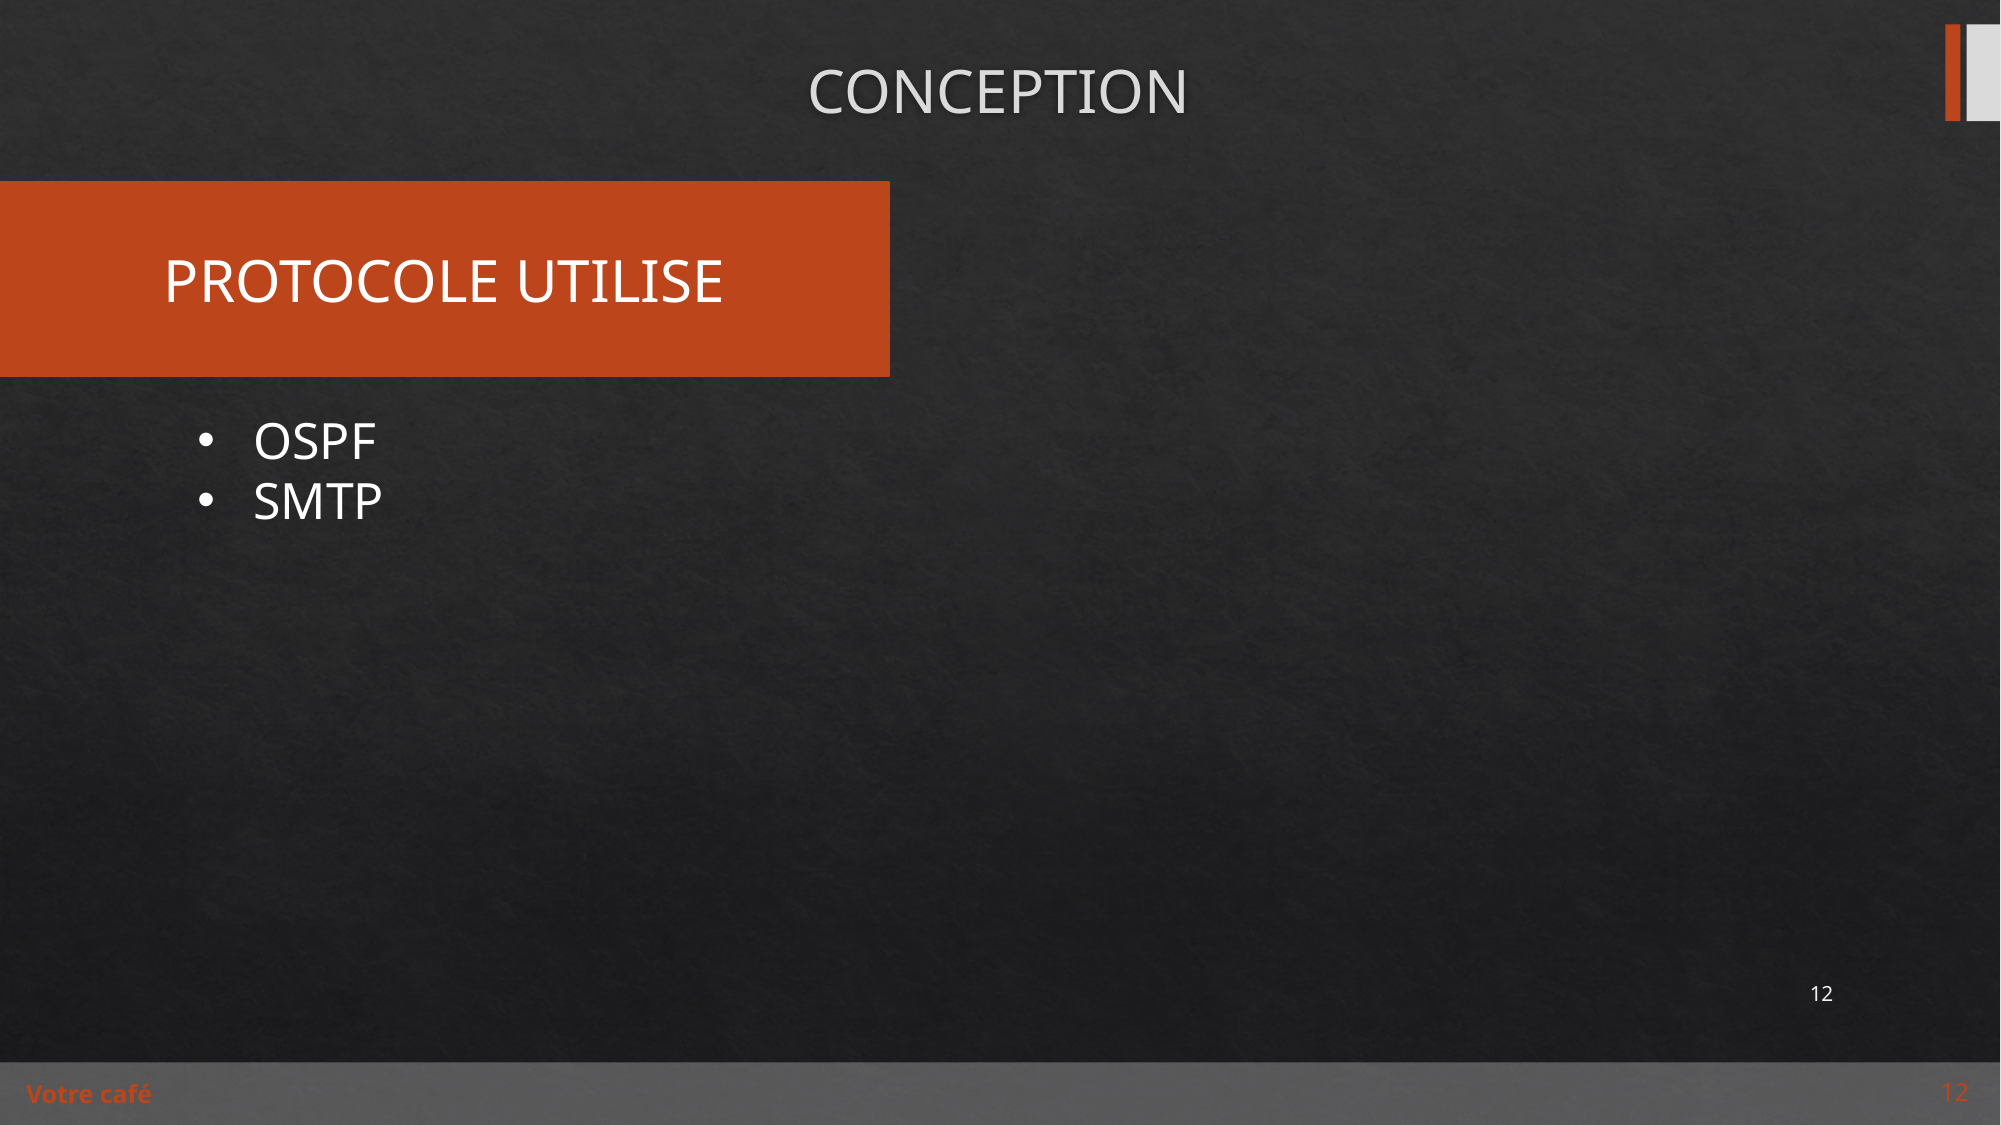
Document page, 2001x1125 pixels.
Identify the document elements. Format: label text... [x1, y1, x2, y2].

title CONCEPTION [149, 45, 1849, 205]
slide_number 12 [1724, 965, 1849, 1025]
text_box OSPF SMTP [182, 402, 1849, 657]
text_box PROTOCOLE UTILISE [0, 181, 890, 377]
